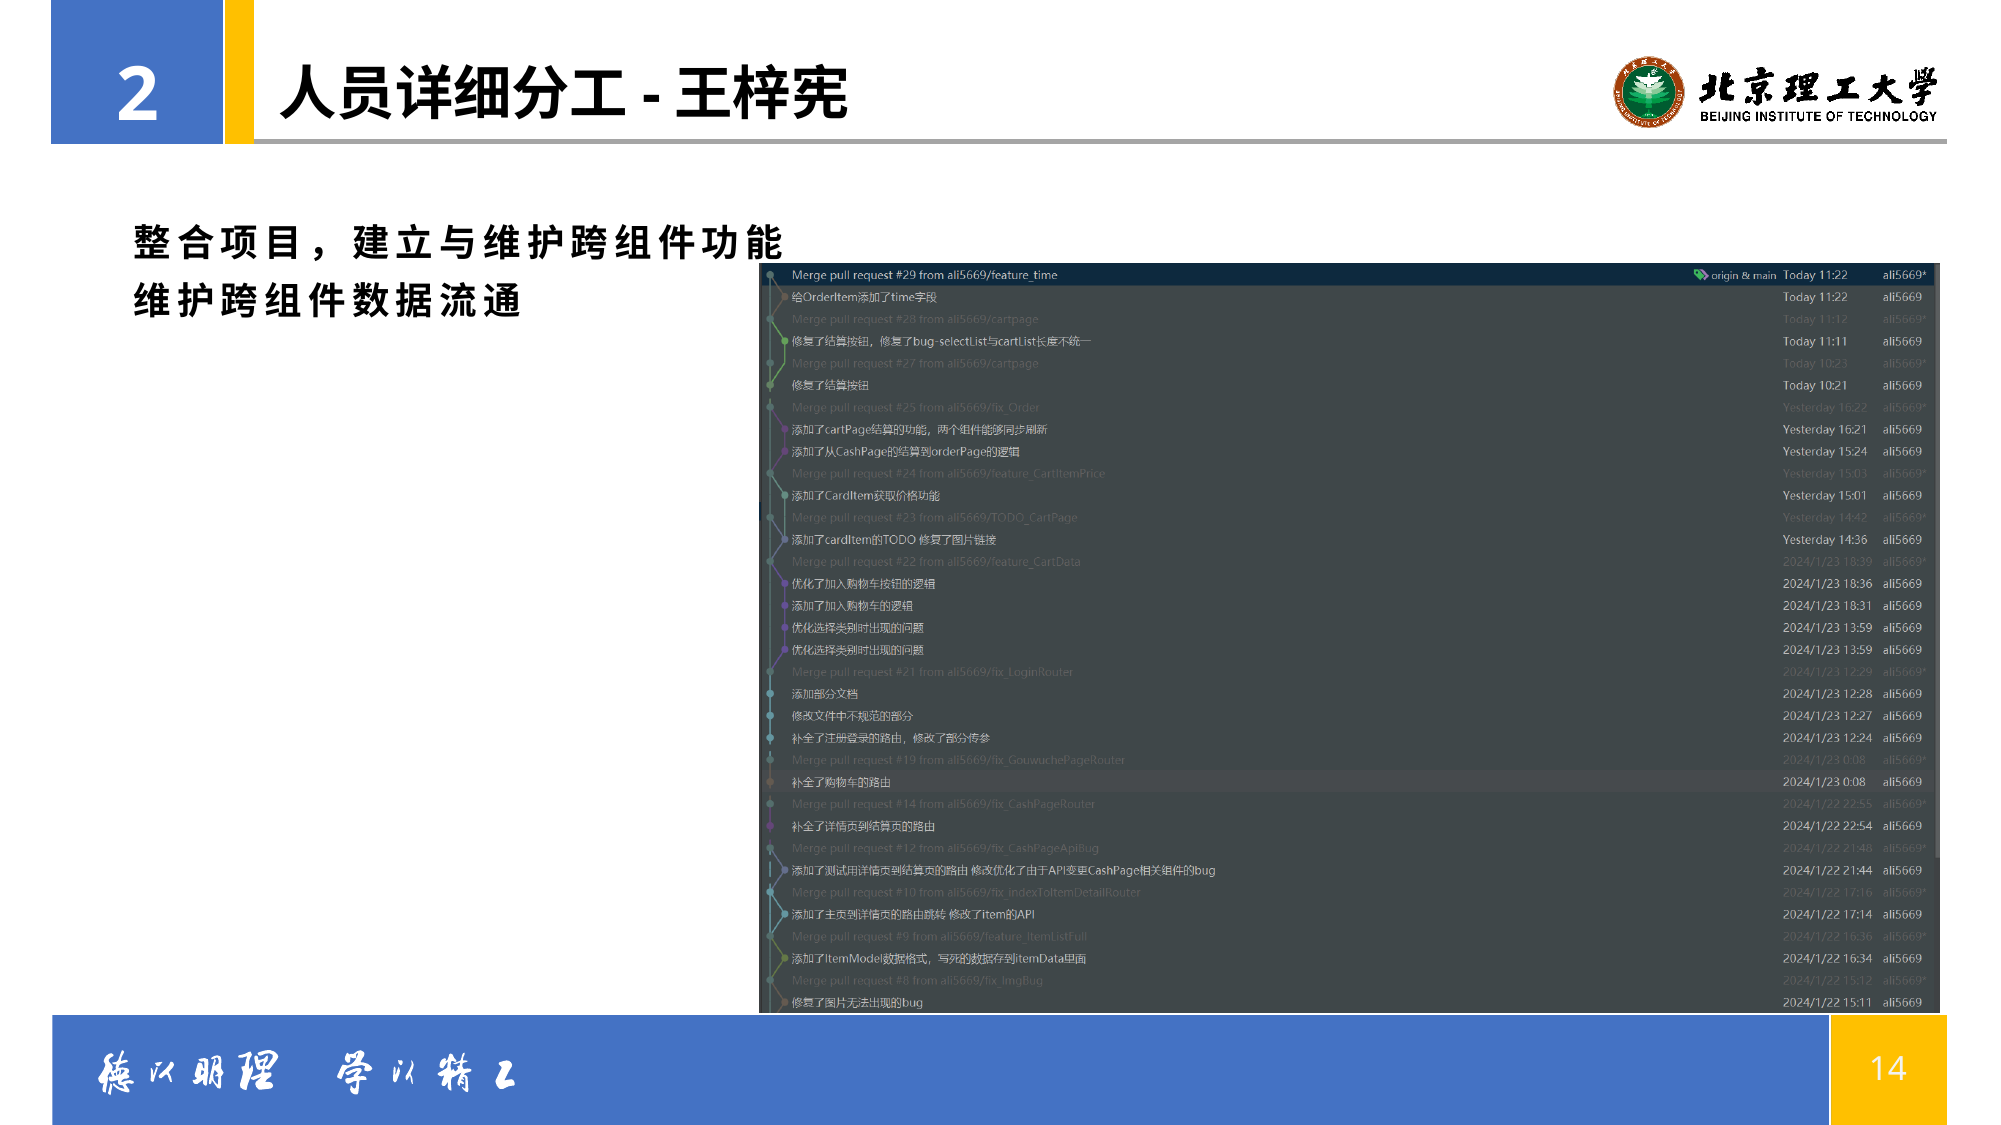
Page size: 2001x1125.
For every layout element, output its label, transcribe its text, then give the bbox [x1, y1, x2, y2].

picture [759, 263, 1940, 1013]
picture [1682, 56, 1937, 128]
title 人员详细分工-王梓宪 [263, 56, 1682, 136]
text_box 2 [58, 38, 218, 144]
text_box 整合项目，建立与维护跨组件功能 维护跨组件数据流通 [118, 198, 830, 330]
